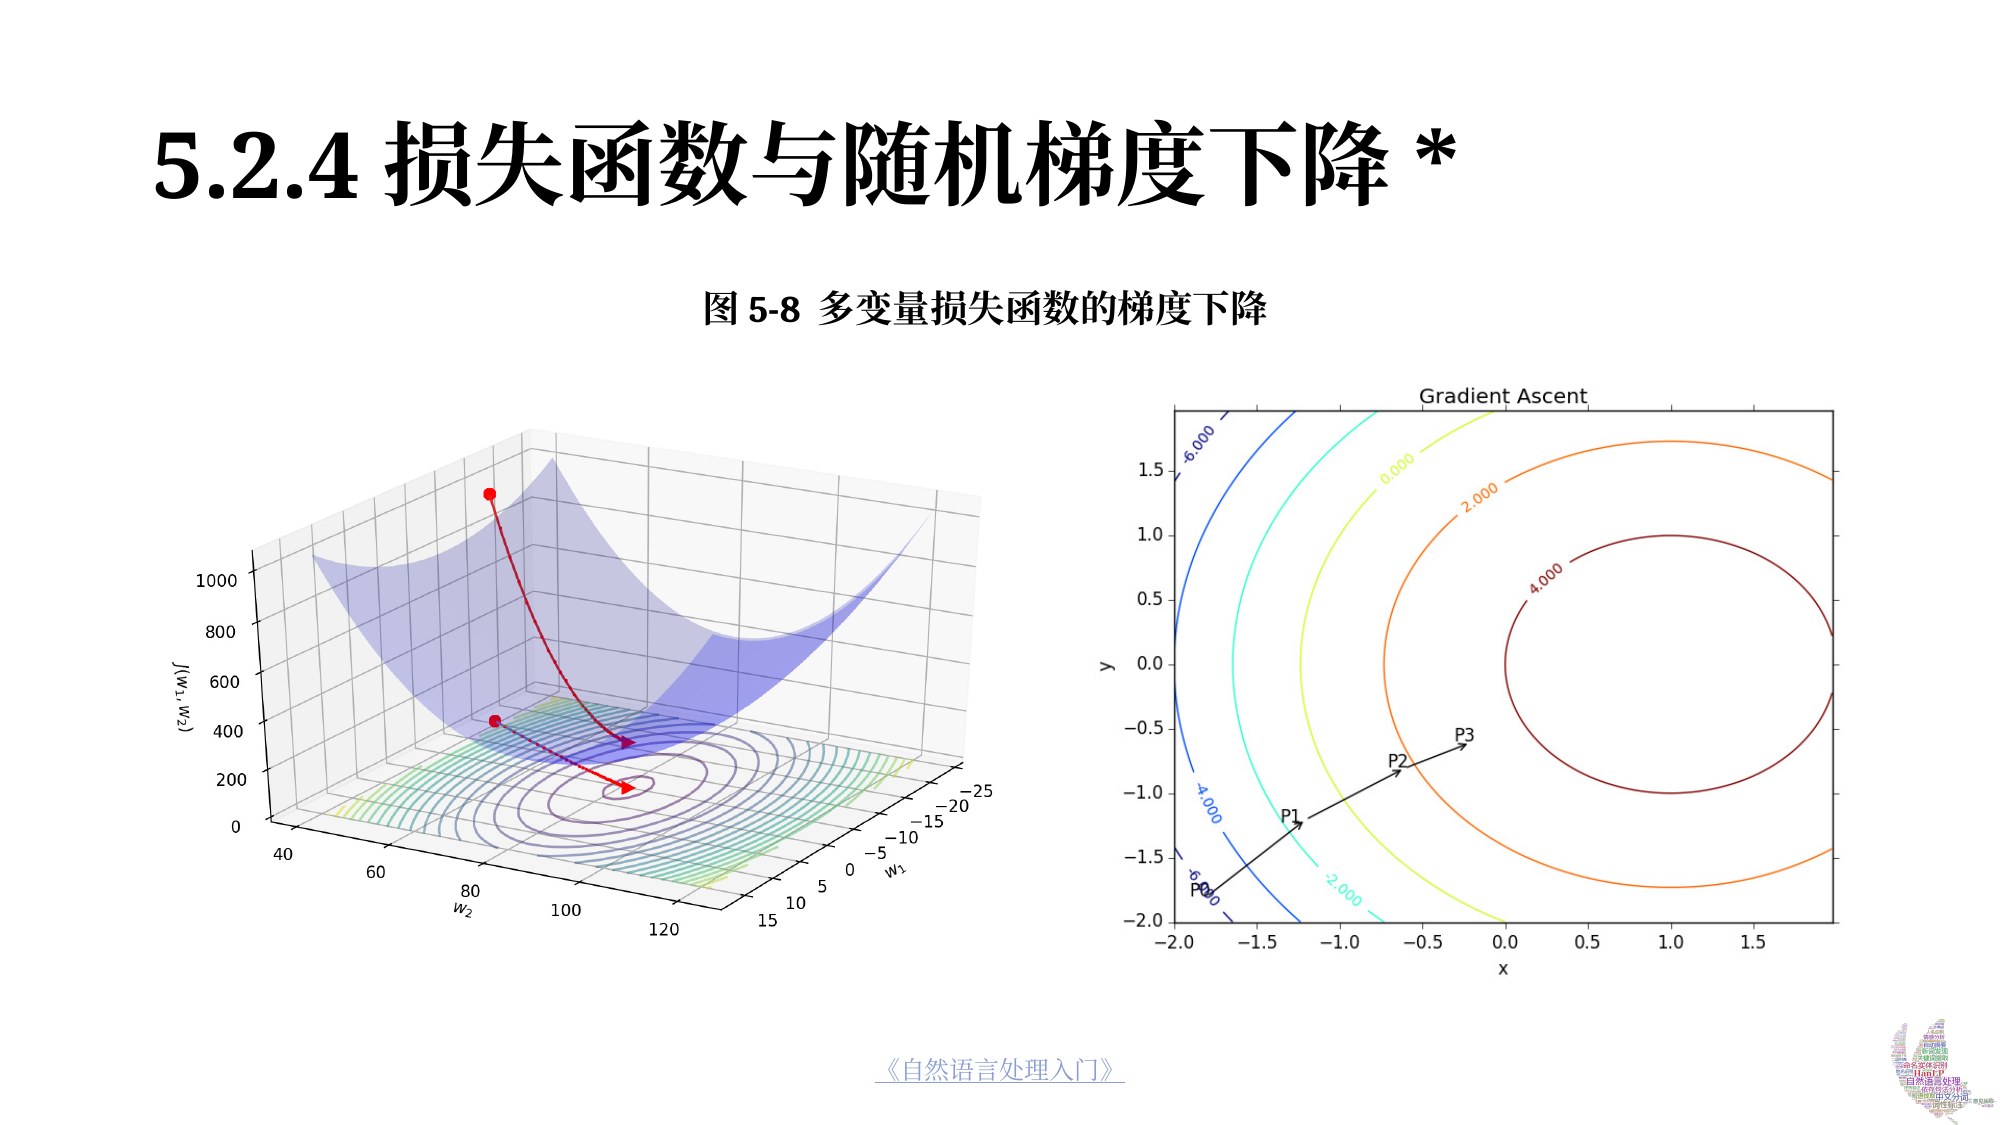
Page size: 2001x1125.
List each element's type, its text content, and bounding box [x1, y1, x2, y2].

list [0, 307, 1190, 1022]
footer 《自然语言处理入门》 [662, 1042, 1338, 1103]
title 5.2.4损失函数与随机梯度下降* [137, 59, 1863, 278]
picture [1888, 1016, 2000, 1125]
picture [1068, 346, 1917, 986]
text_box 图5-8 多变量损失函数的梯度下降 [687, 277, 1283, 337]
